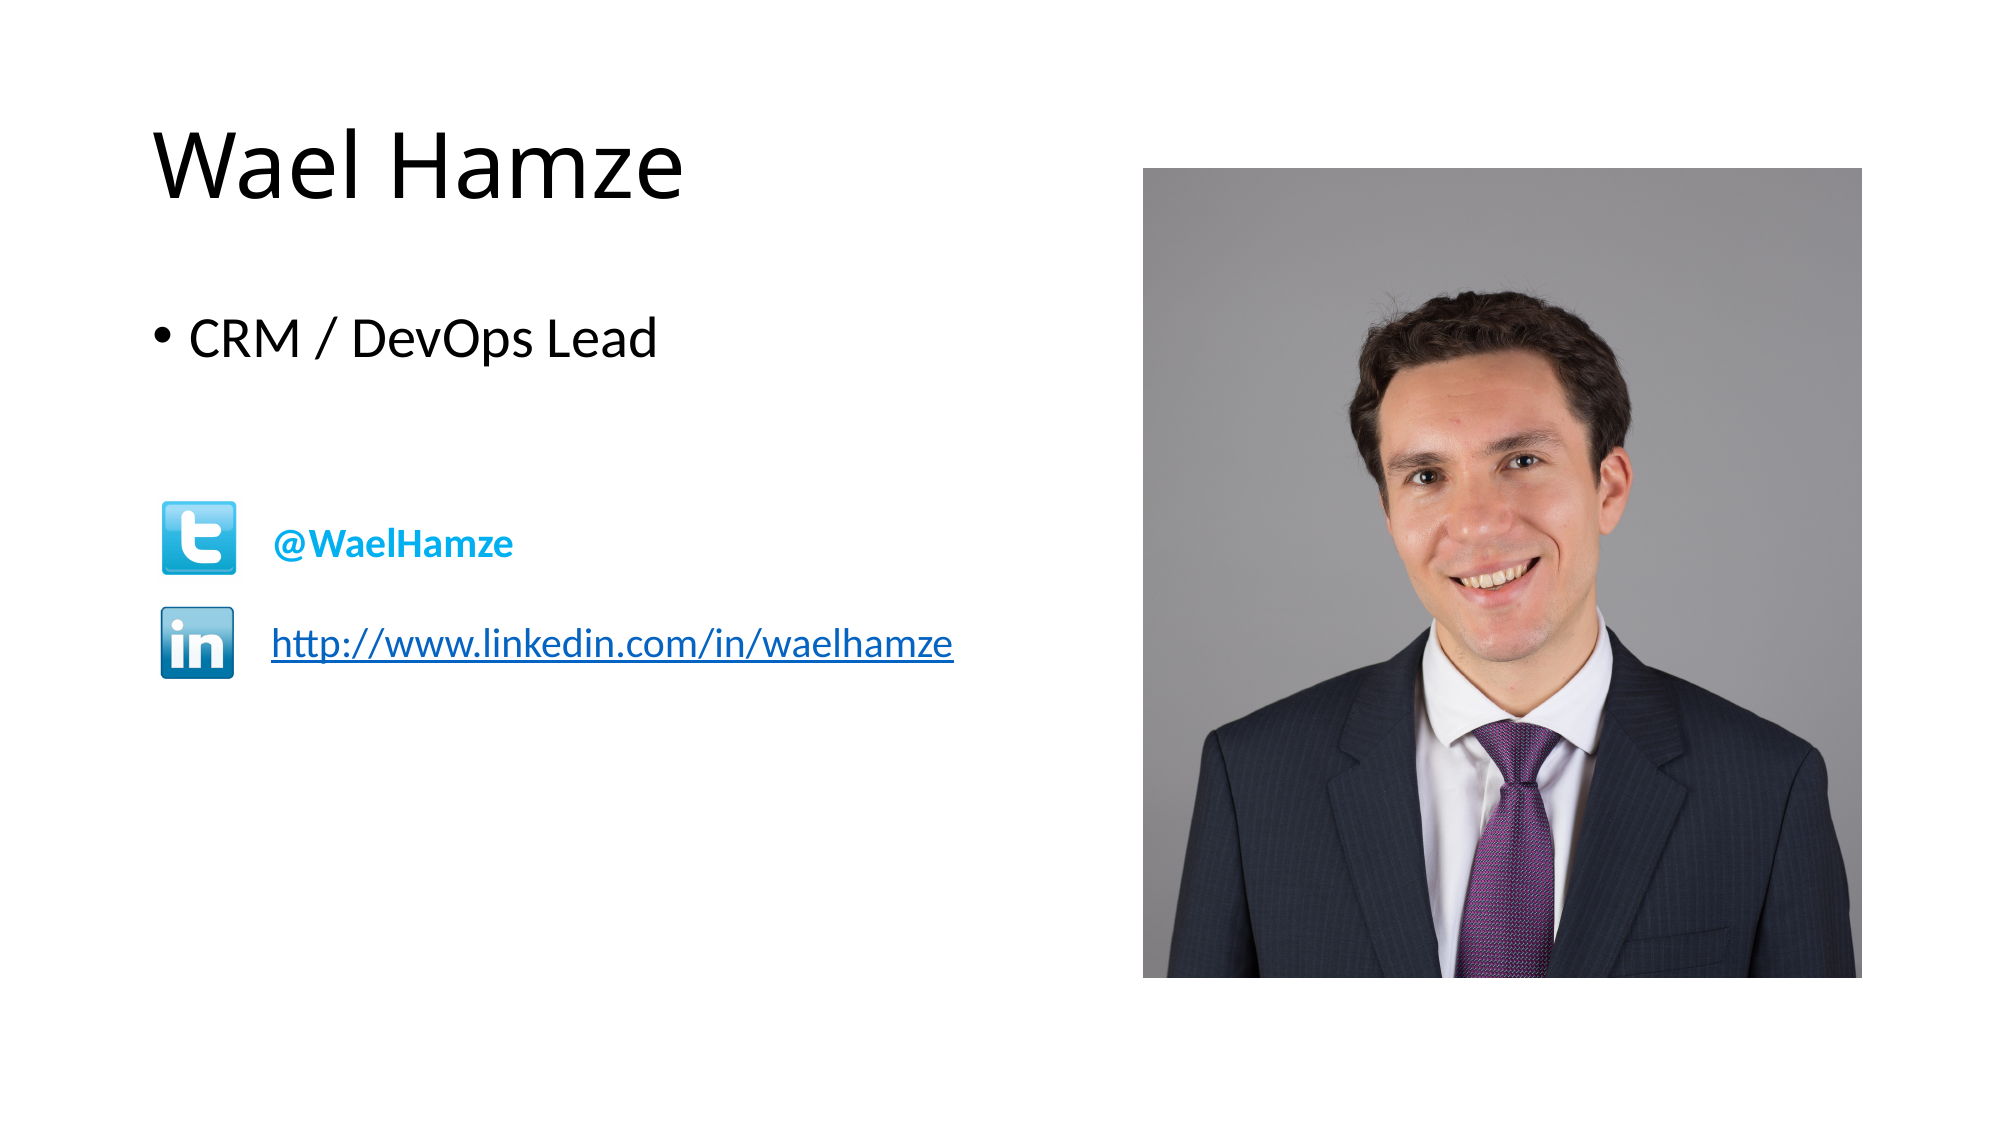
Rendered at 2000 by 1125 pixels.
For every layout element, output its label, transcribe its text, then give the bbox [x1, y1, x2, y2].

picture [151, 597, 243, 688]
title Wael Hamze [137, 59, 1862, 278]
picture [1142, 168, 1862, 978]
picture [157, 496, 243, 583]
list CRM / DevOps Lead [137, 299, 1059, 528]
text_box @WaelHamze http://www.linkedin.com/in/waelhamze [165, 491, 984, 744]
